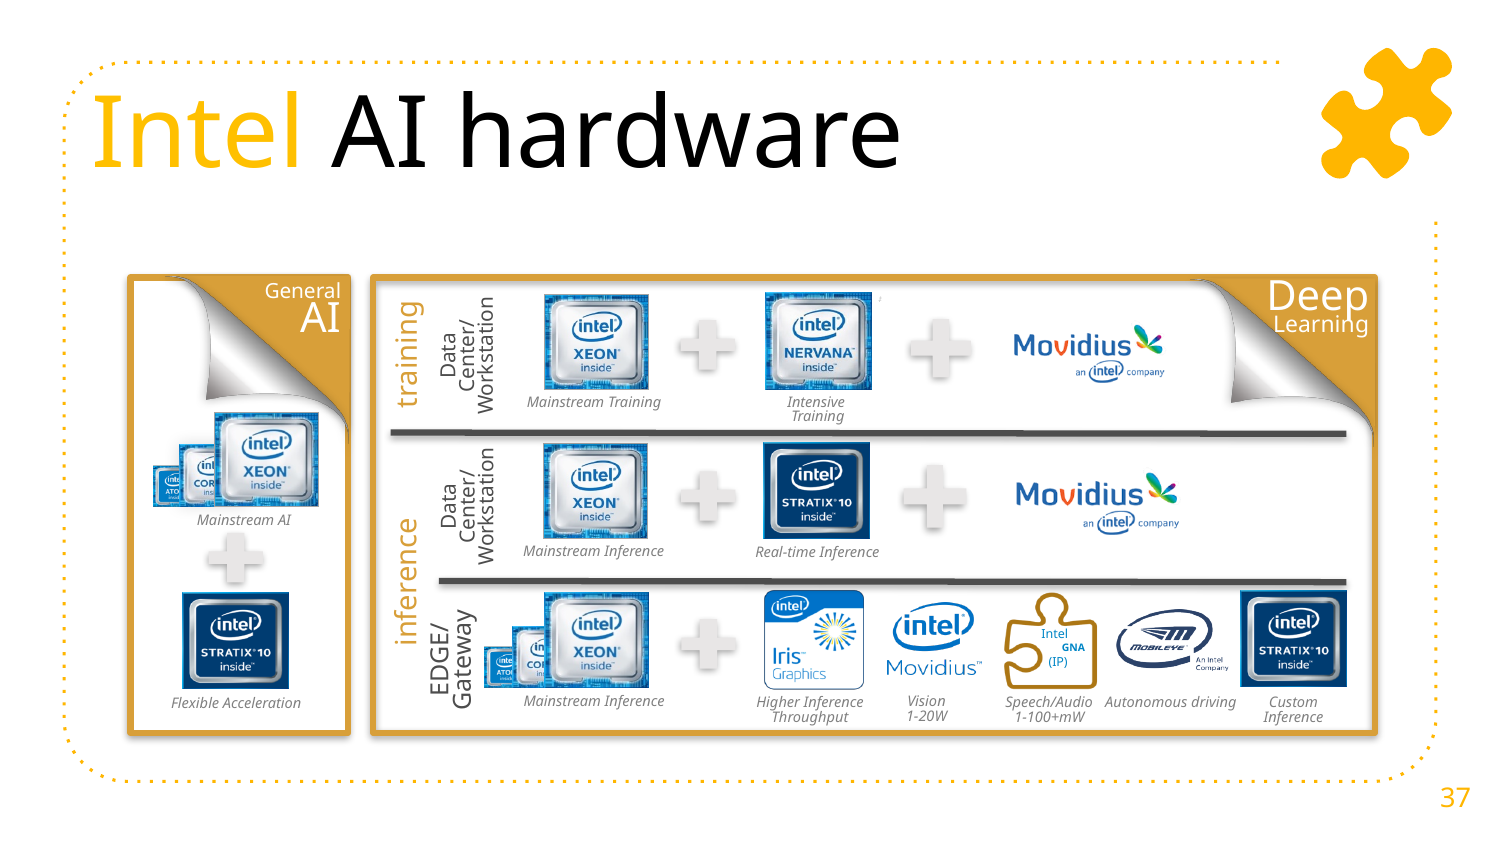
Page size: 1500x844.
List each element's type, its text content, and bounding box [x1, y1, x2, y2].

text_box [1321, 47, 1452, 179]
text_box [130, 269, 1385, 748]
picture [973, 453, 1223, 547]
picture [973, 307, 1205, 394]
title Intel AI hardware [76, 52, 1329, 193]
slide_number 37 [1411, 753, 1500, 844]
